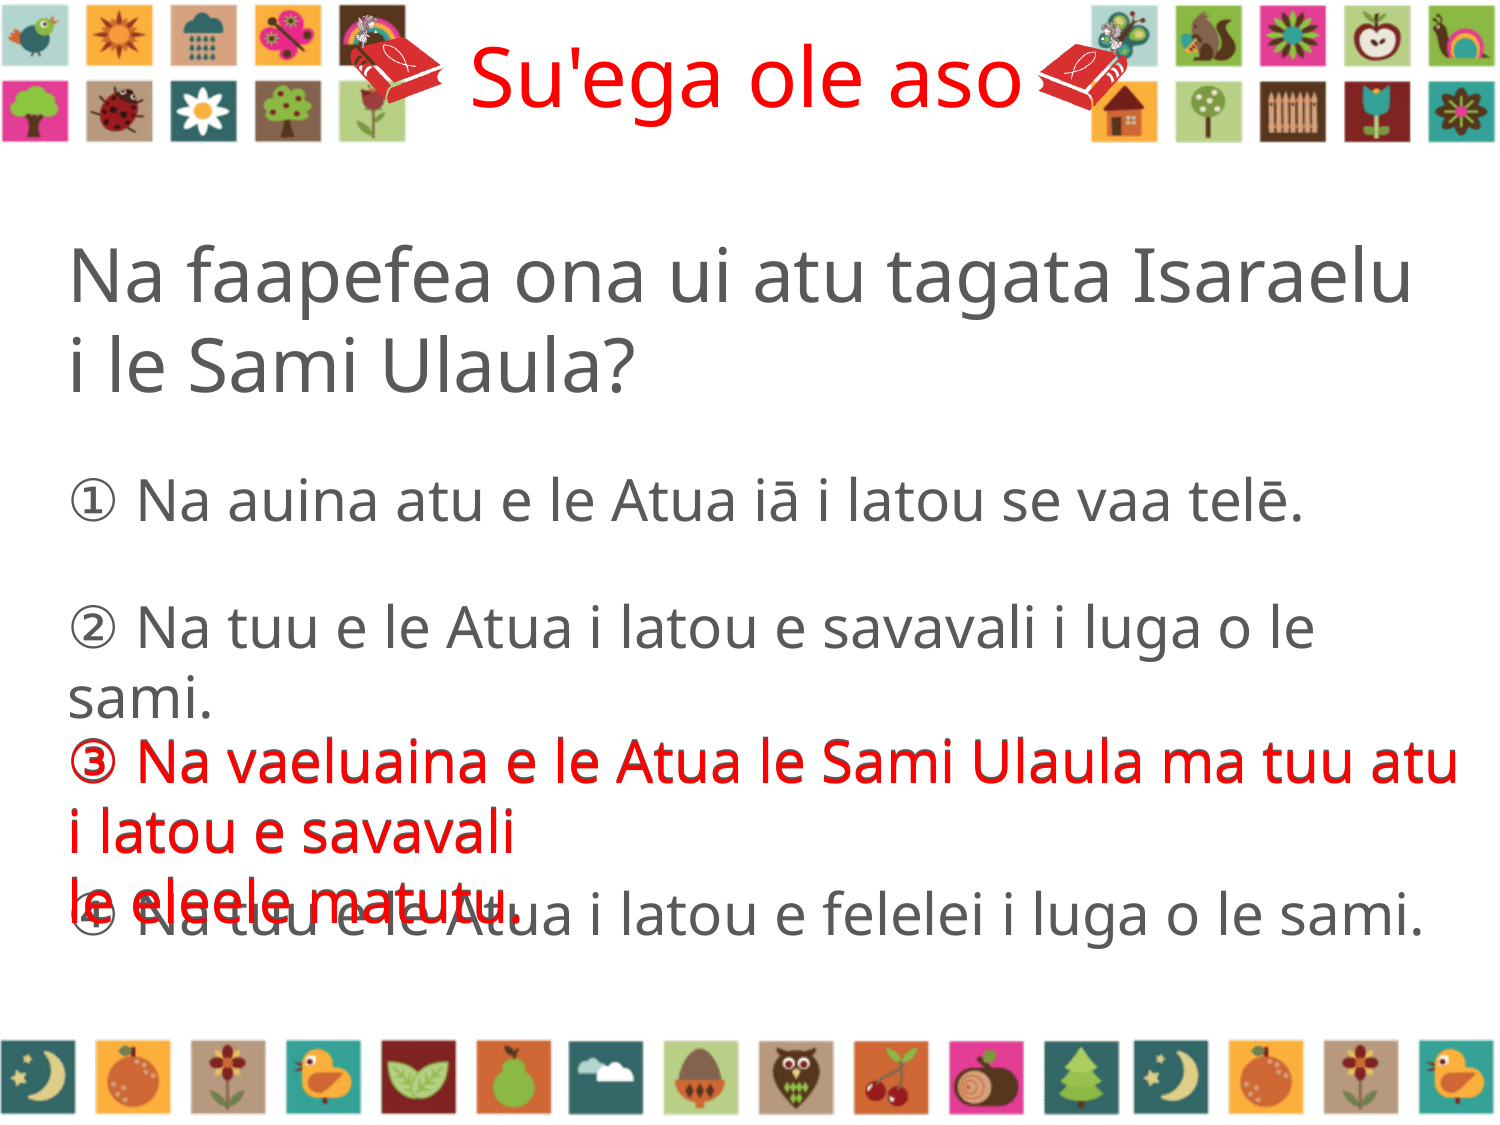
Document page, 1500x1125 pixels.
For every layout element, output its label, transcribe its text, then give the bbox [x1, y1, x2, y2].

text_box ② Na tuu e le Atua i latou e savavali i luga o le sami. [53, 582, 1436, 716]
text_box ① Na auina atu e le Atua iā i latou se vaa telē. [53, 456, 1436, 541]
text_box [0, 1028, 1500, 1118]
text_box Na faapefea ona ui atu tagata Isaraelu i le Sami Ulaula? [53, 219, 1436, 415]
picture [0, 0, 475, 150]
picture [1005, 3, 1500, 150]
text_box ④ Na tuu e le Atua i latou e felelei i luga o le sami. [53, 943, 1483, 955]
text_box Su'ega ole aso [425, 16, 1078, 131]
text_box ③ Na vaeluaina e le Atua le Sami Ulaula ma tuu atu i latou e savavali le eleele matutu. [53, 717, 1483, 943]
